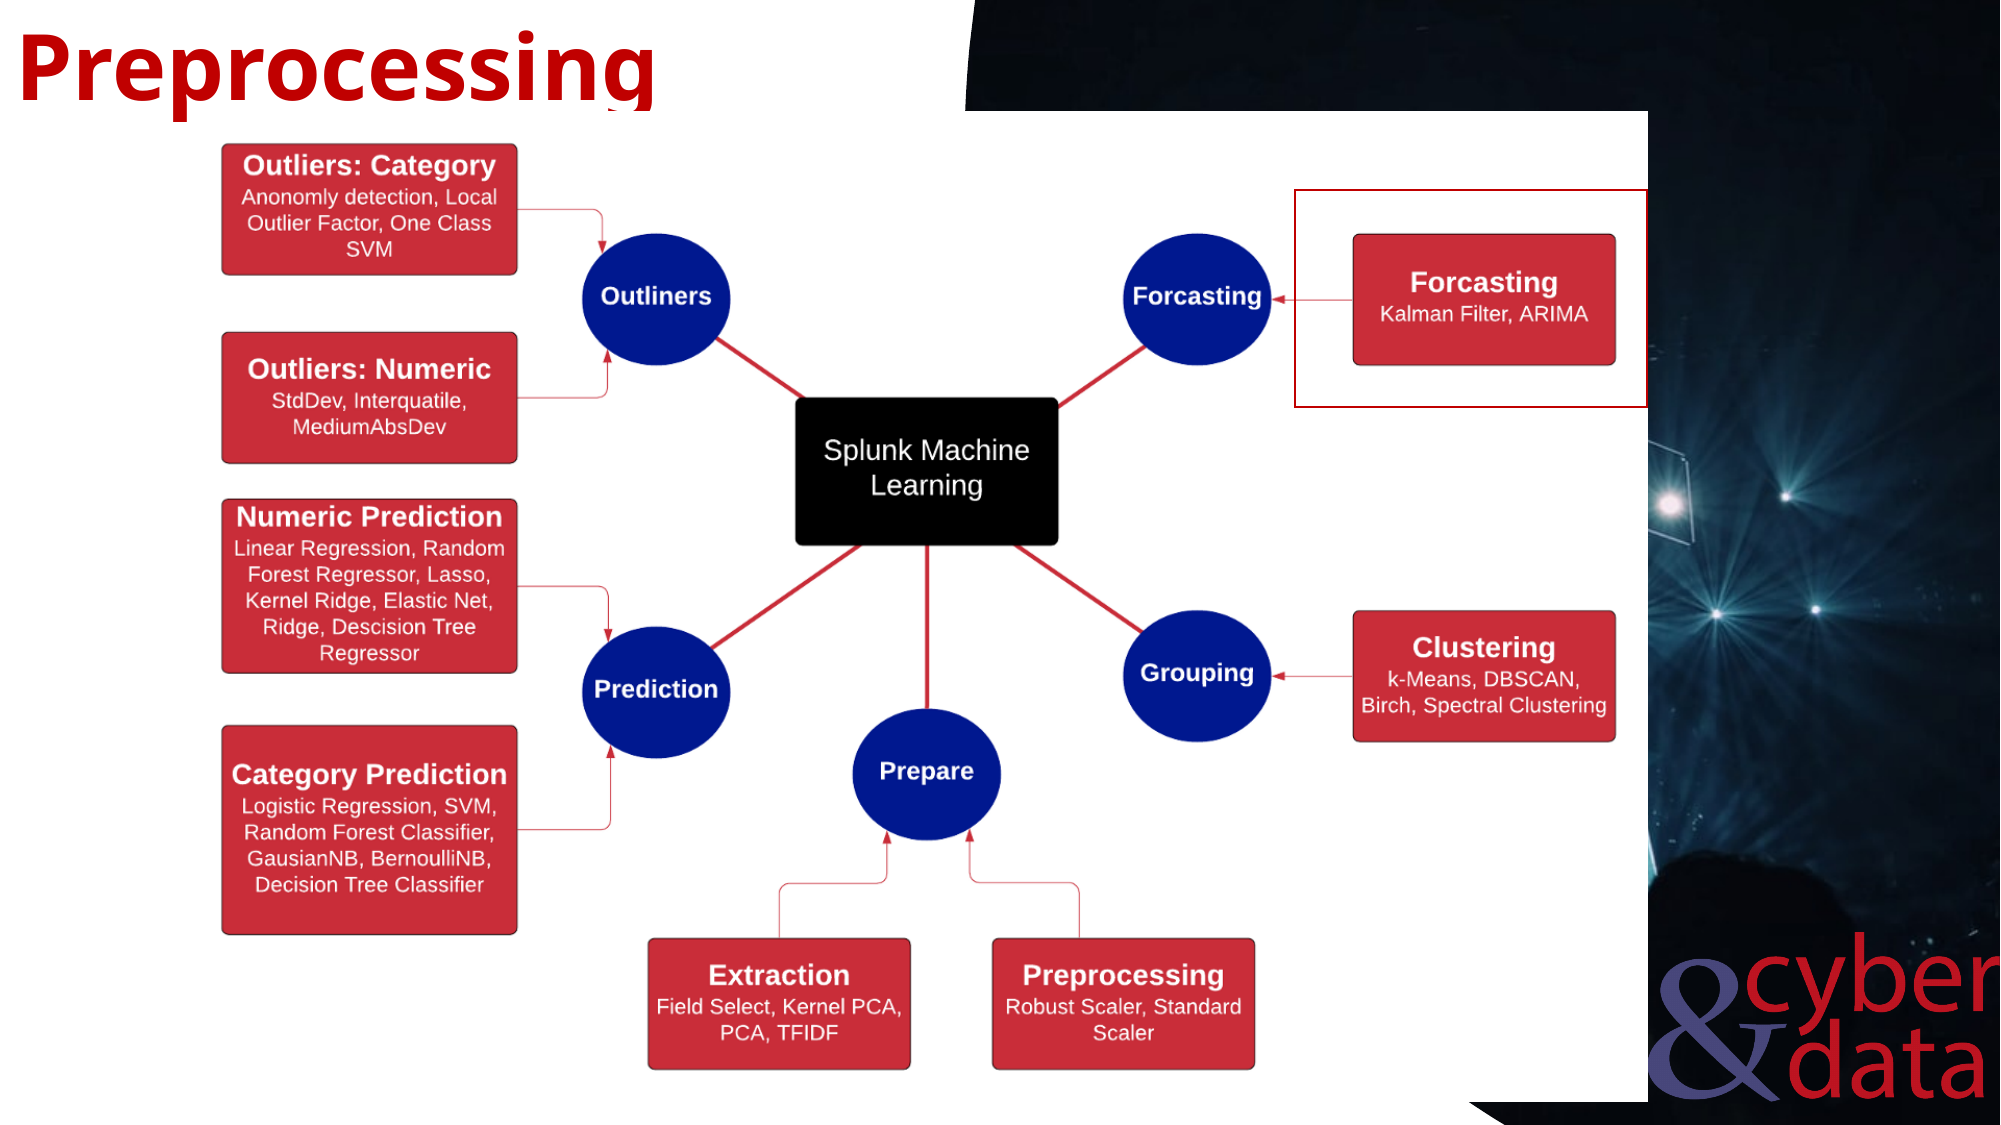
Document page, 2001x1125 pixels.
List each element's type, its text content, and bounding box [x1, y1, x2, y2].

title Preprocessing [0, 0, 964, 143]
picture [189, 0, 2000, 1125]
